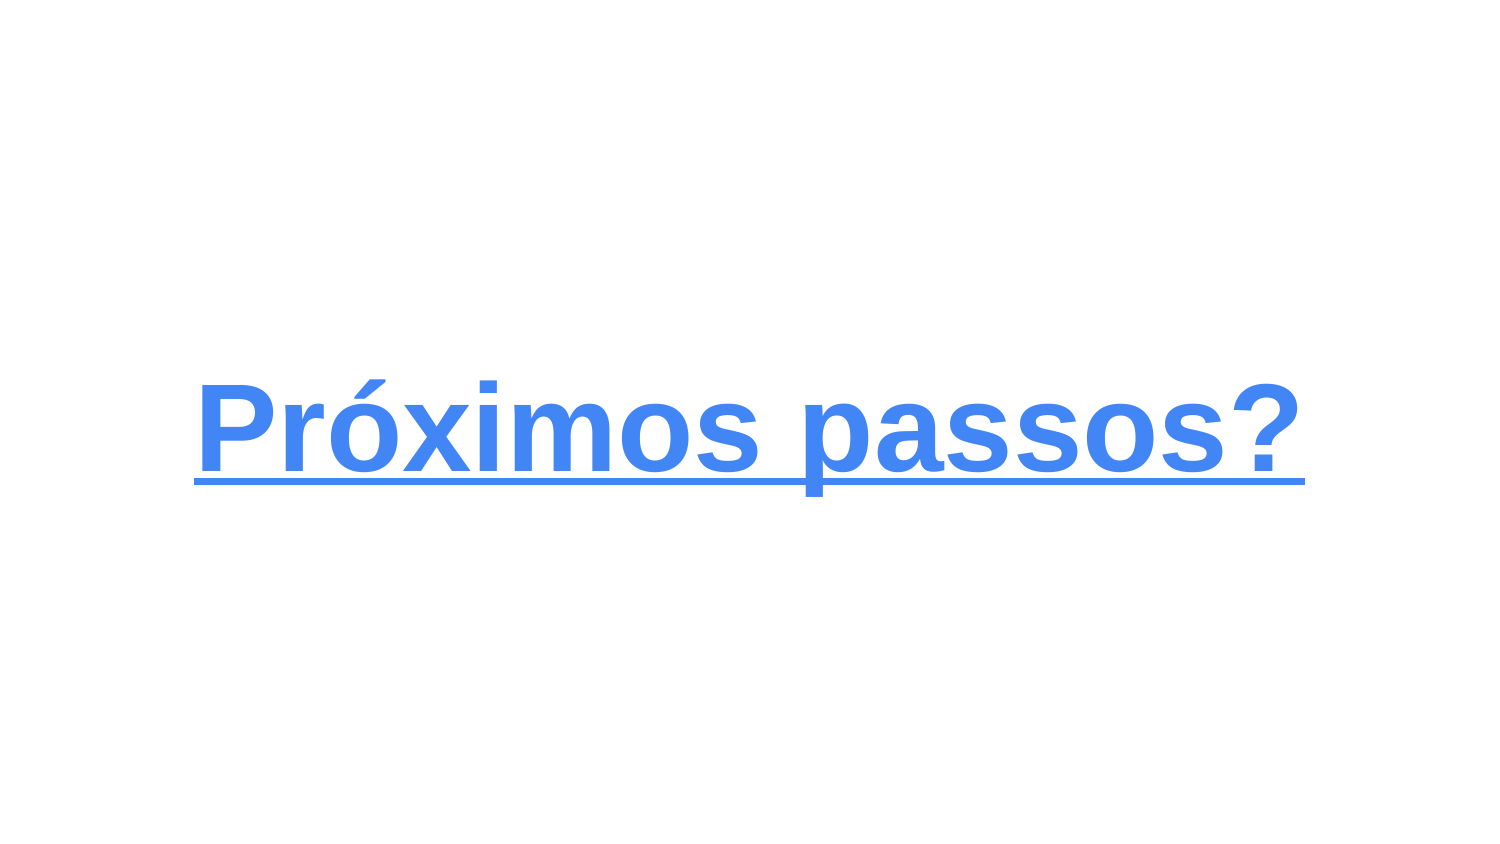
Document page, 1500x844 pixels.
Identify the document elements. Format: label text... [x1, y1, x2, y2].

title Próximos passos? [51, 253, 1449, 591]
